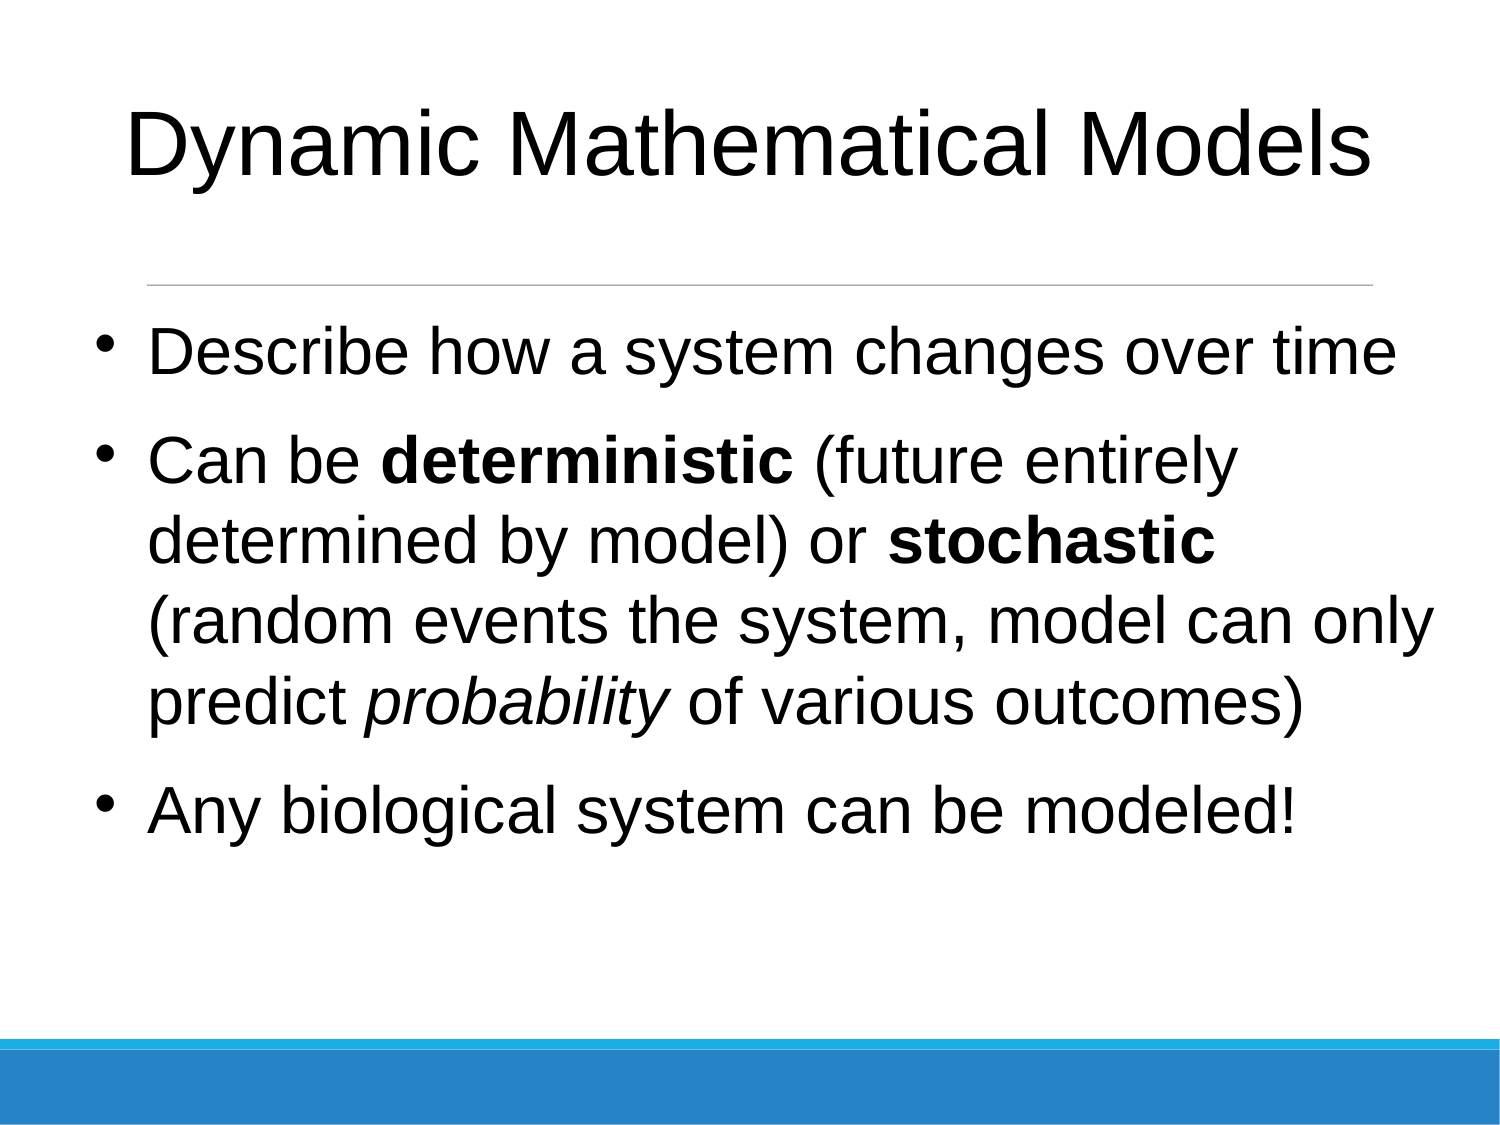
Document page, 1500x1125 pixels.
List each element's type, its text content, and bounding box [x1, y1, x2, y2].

text_box Describe how a system changes over time Can be deterministic (future entirely determined by model) or stochastic (random events the system, model can only predict probability of various outcomes) Any biological system can be modeled! [76, 307, 1440, 960]
text_box Dynamic Mathematical Models [75, 44, 1425, 233]
